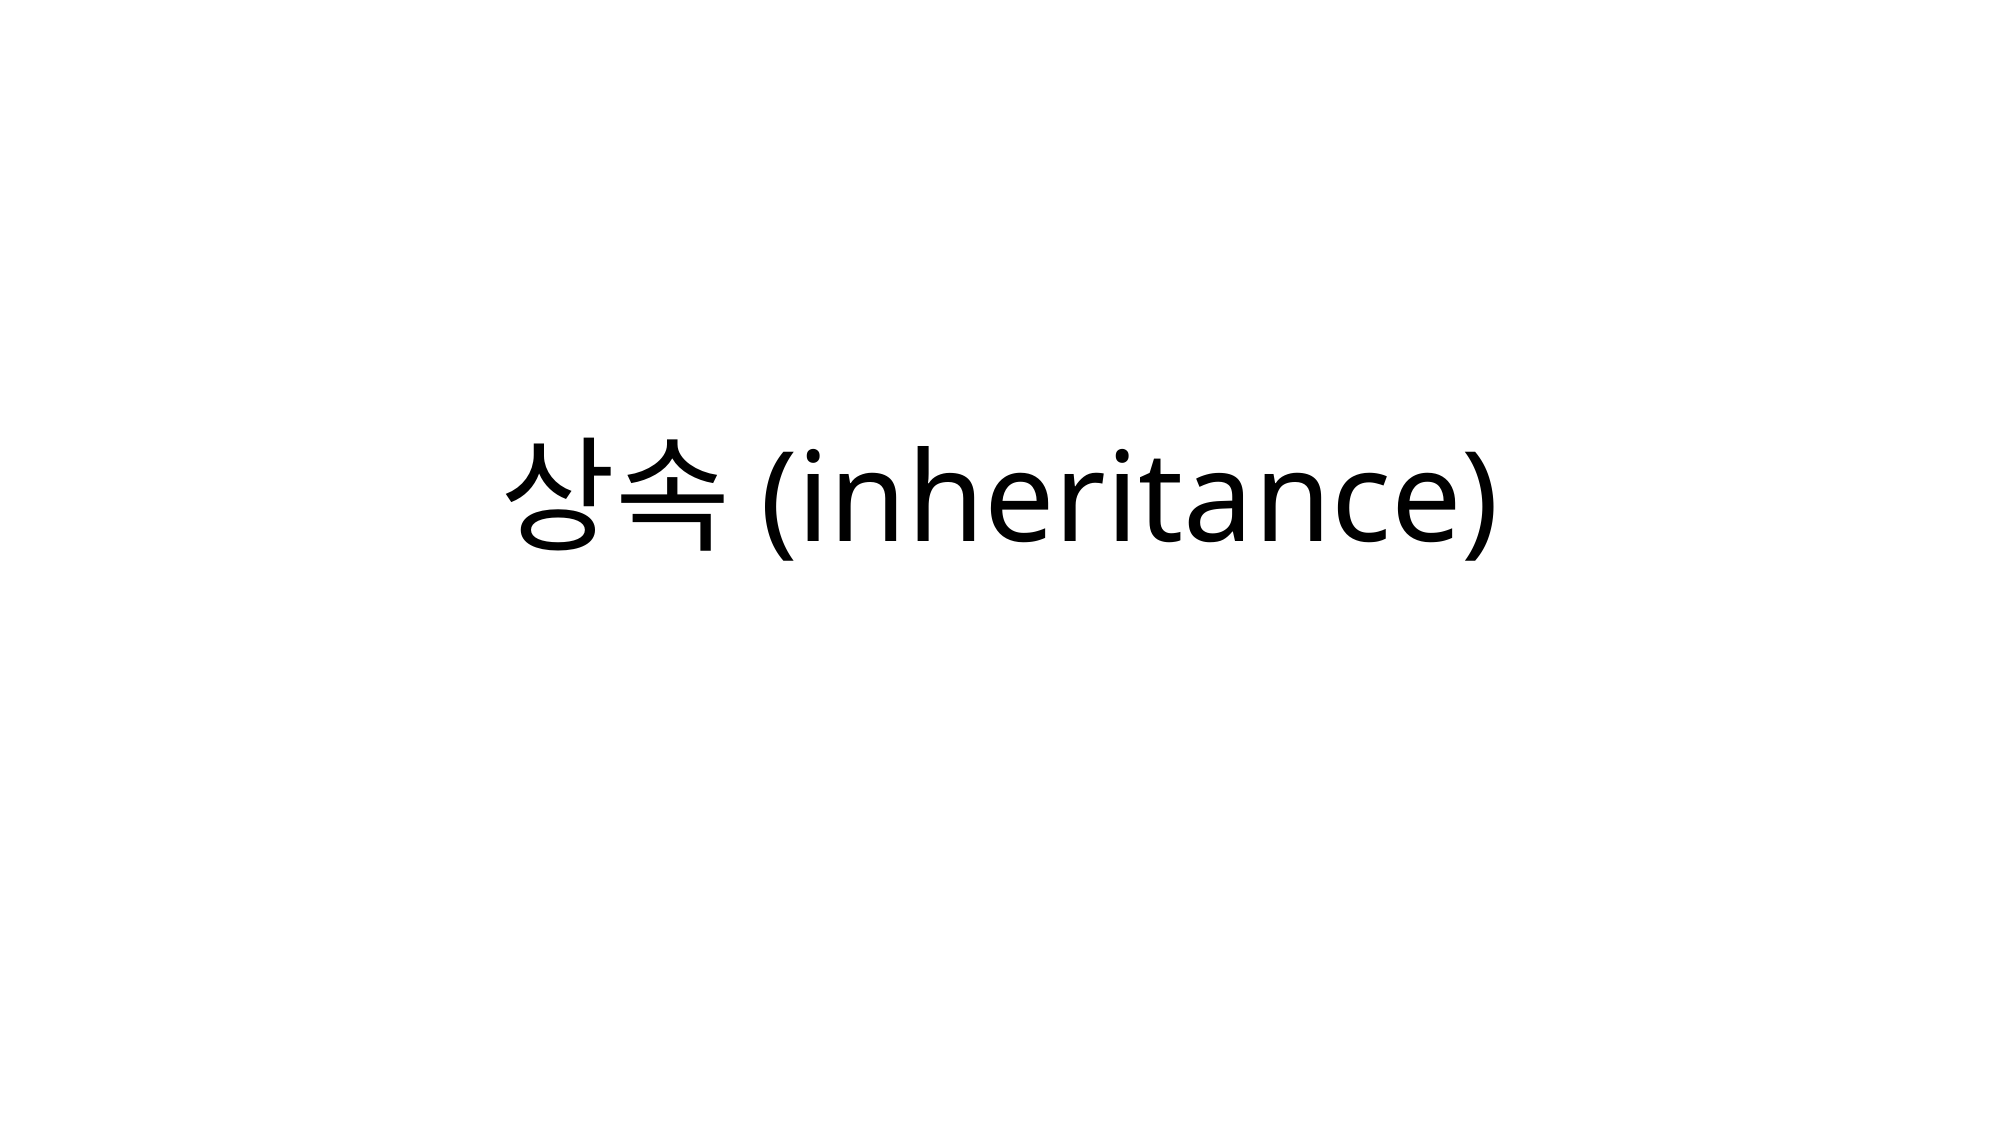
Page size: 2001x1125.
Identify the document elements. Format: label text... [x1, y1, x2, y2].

title 상속(inheritance) [251, 184, 1748, 576]
